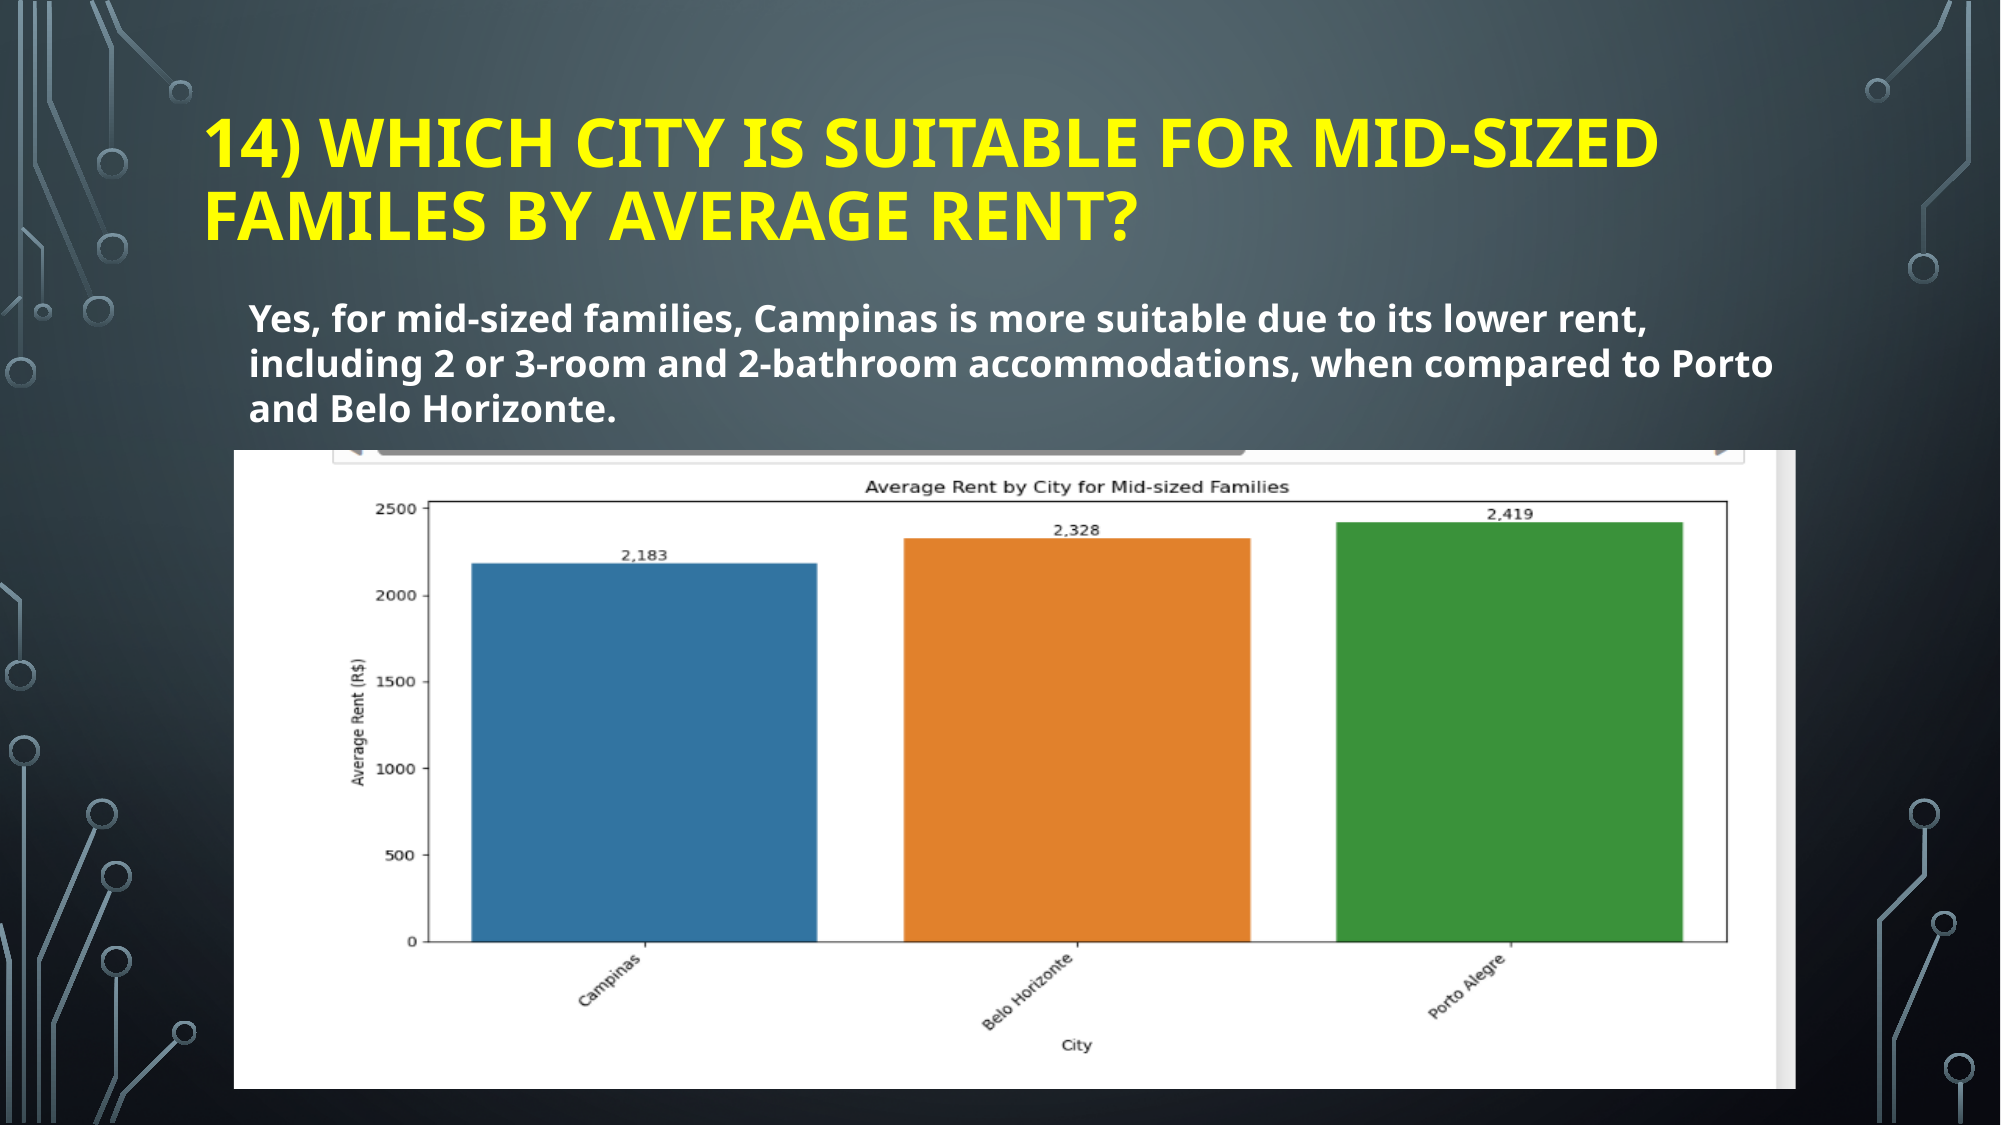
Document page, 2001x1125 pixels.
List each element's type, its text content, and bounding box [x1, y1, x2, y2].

title 14) Which City is Suitable for mid-Sized Familes by Average Rent? [187, 101, 1813, 344]
text_box Yes, for mid-sized families, Campinas is more suitable due to its lower rent, including 2 or 3-room and 2-bathroom accommodations, when compared to Porto and Belo Horizonte. [233, 287, 1813, 438]
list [233, 449, 1796, 1089]
